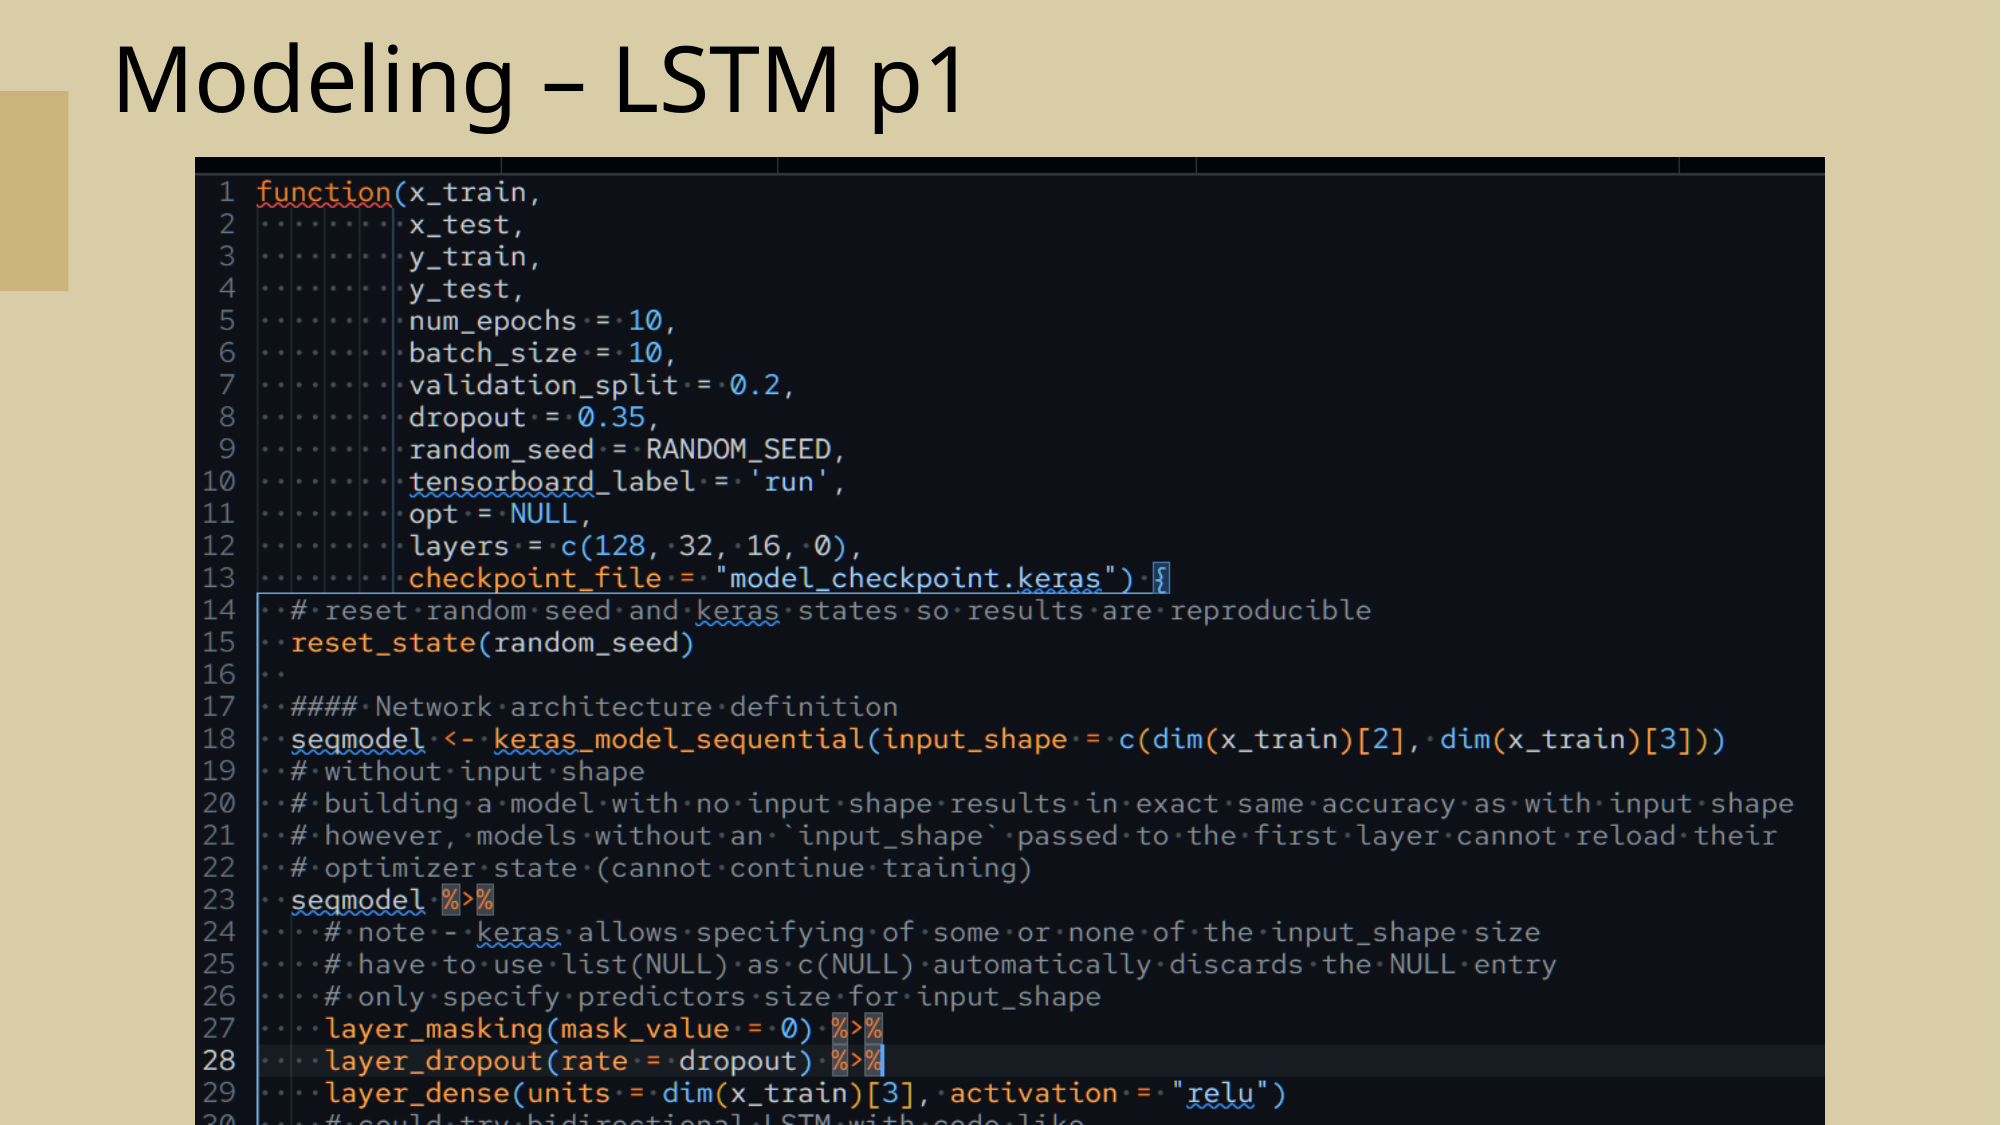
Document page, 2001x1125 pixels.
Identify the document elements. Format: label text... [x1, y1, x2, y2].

title Modeling – LSTM p1 [96, 0, 1548, 166]
picture [195, 156, 1825, 1125]
